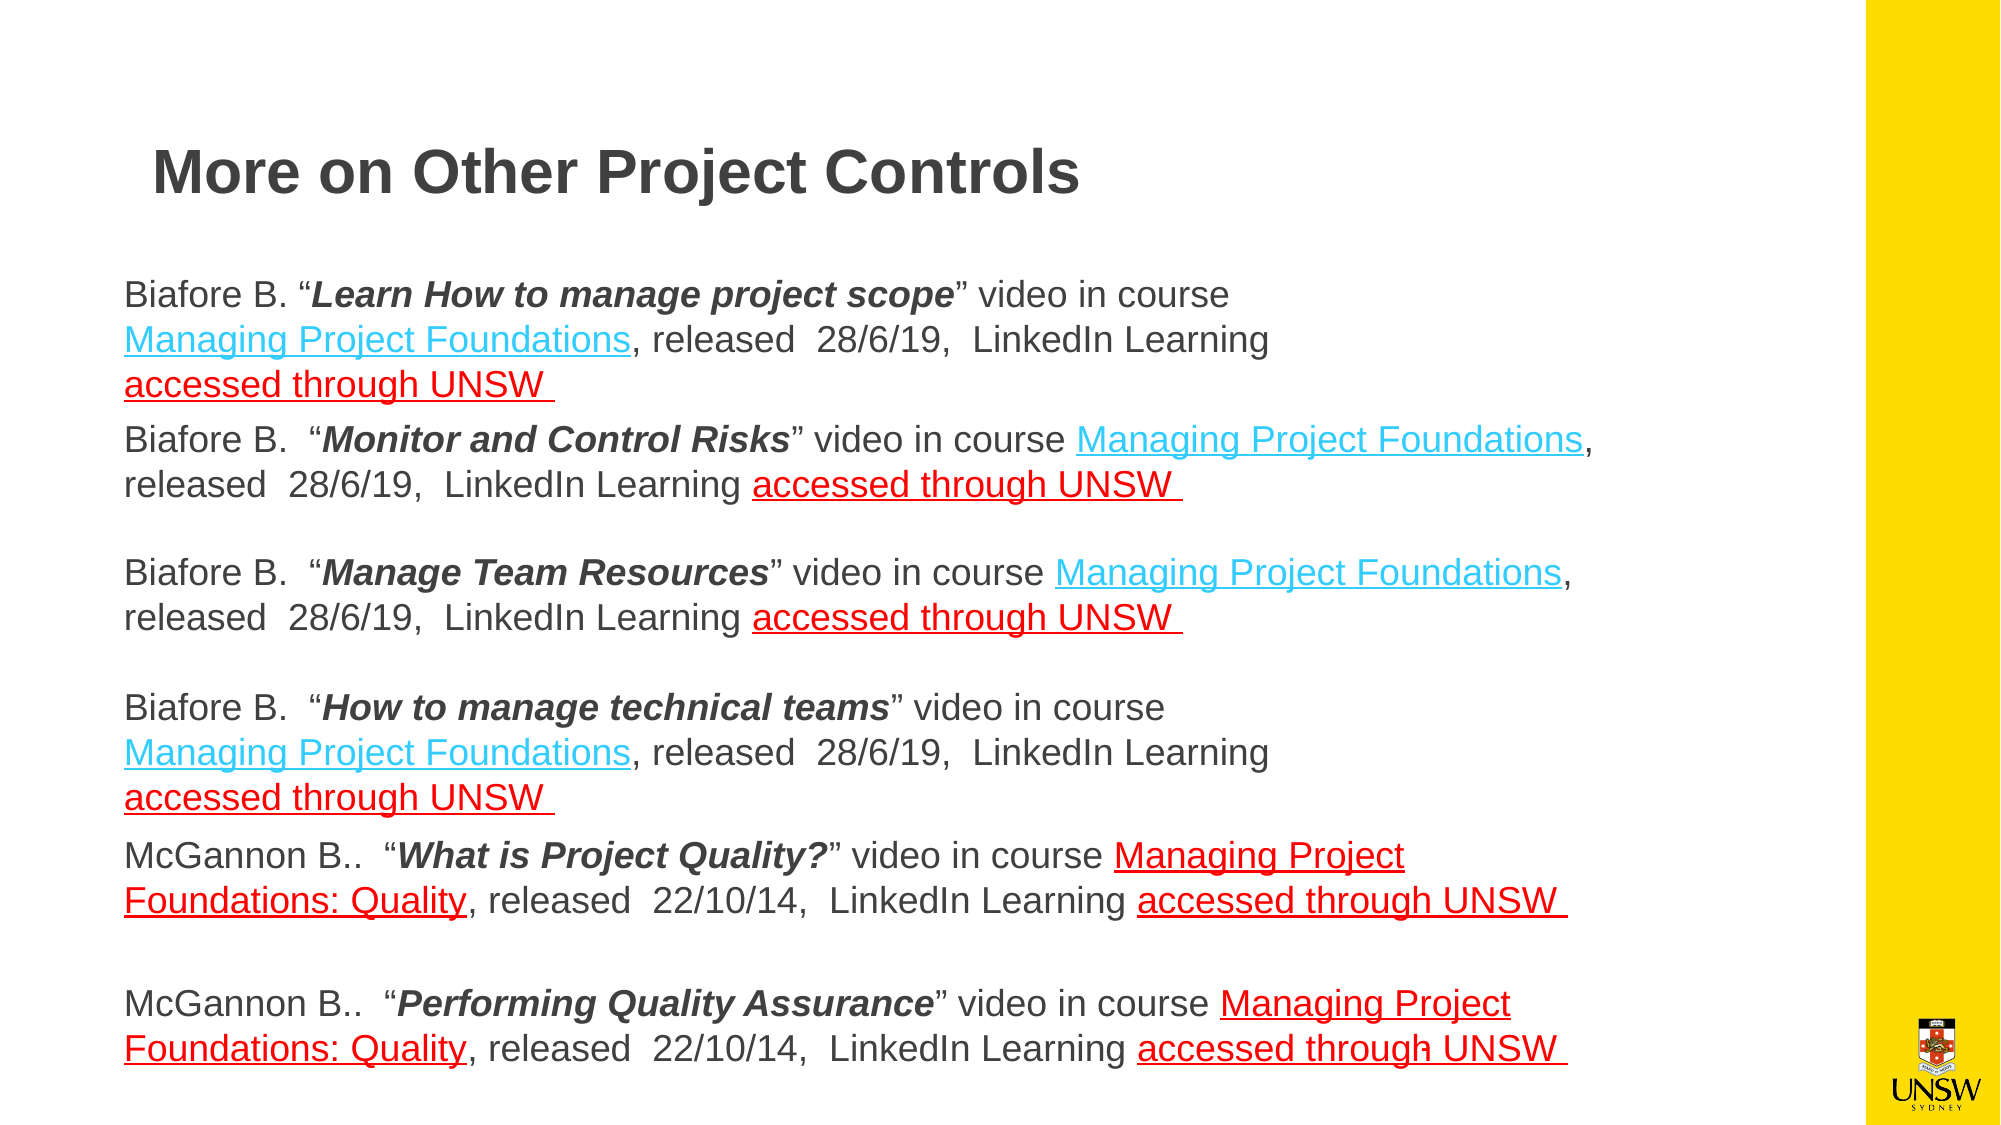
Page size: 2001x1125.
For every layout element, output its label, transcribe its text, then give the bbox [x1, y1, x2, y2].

text_box Biafore B. “Monitor and Control Risks” video in course Managing Project Foundations, released 28/6/19, LinkedIn Learning accessed through UNSW [109, 407, 1617, 512]
text_box Biafore B. “Manage Team Resources” video in course Managing Project Foundations, released 28/6/19, LinkedIn Learning accessed through UNSW [109, 540, 1617, 645]
text_box Biafore B. “How to manage technical teams” video in course Managing Project Foundations, released 28/6/19, LinkedIn Learning accessed through UNSW [109, 675, 1617, 823]
text_box McGannon B.. “What is Project Quality?” video in course Managing Project Foundations: Quality, released 22/10/14, LinkedIn Learning accessed through UNSW [109, 823, 1617, 929]
text_box McGannon B.. “Performing Quality Assurance” video in course Managing Project Foundations: Quality, released 22/10/14, LinkedIn Learning accessed through UNSW [109, 971, 1617, 1077]
picture [1887, 1007, 1986, 1122]
title More on Other Project Controls [137, 59, 1826, 278]
text_box Biafore B. “Learn How to manage project scope” video in course Managing Project Foundations, released 28/6/19, LinkedIn Learning accessed through UNSW [109, 262, 1617, 407]
